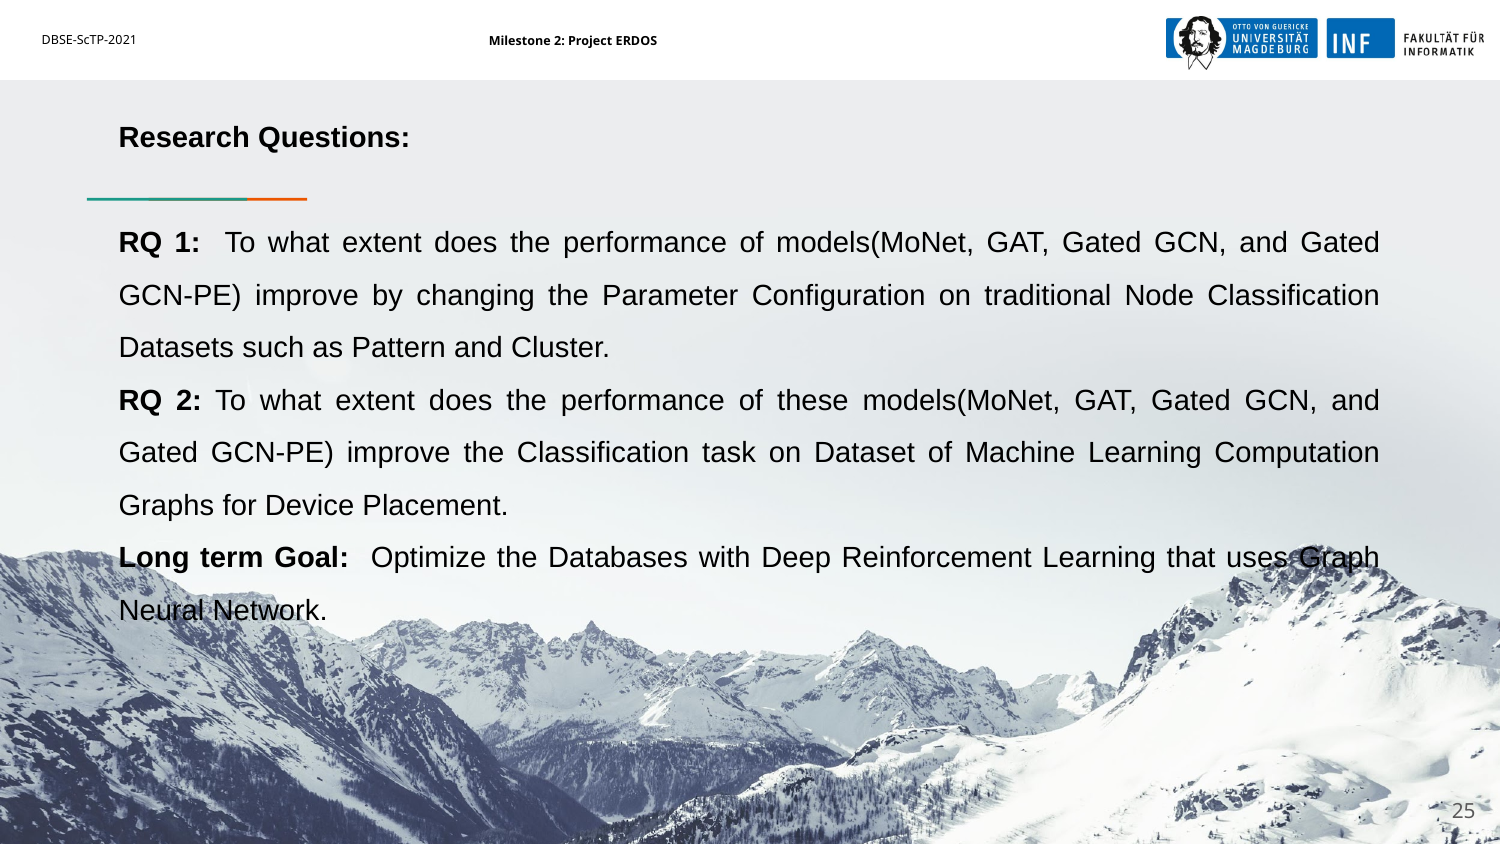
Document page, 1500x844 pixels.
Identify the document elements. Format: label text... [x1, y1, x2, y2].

slide_number ‹#› [1400, 779, 1491, 844]
text_box Research Questions: RQ 1: To what extent does the performance of models(MoNet, GAT, Gated GCN, and Gated GCN-PE) improve by changing the Parameter Configuration on traditional Node Classification Datasets such as Pattern and Cluster. RQ 2: To what extent does the performance of these models(MoNet, GAT, Gated GCN, and Gated GCN-PE) improve the Classification task on Dataset of Machine Learning Computation Graphs for Device Placement. Long term Goal: Optimize the Databases with Deep Reinforcement Learning that uses Graph Neural Network. [103, 86, 1397, 641]
picture [1154, 7, 1500, 79]
picture [0, 80, 1500, 844]
